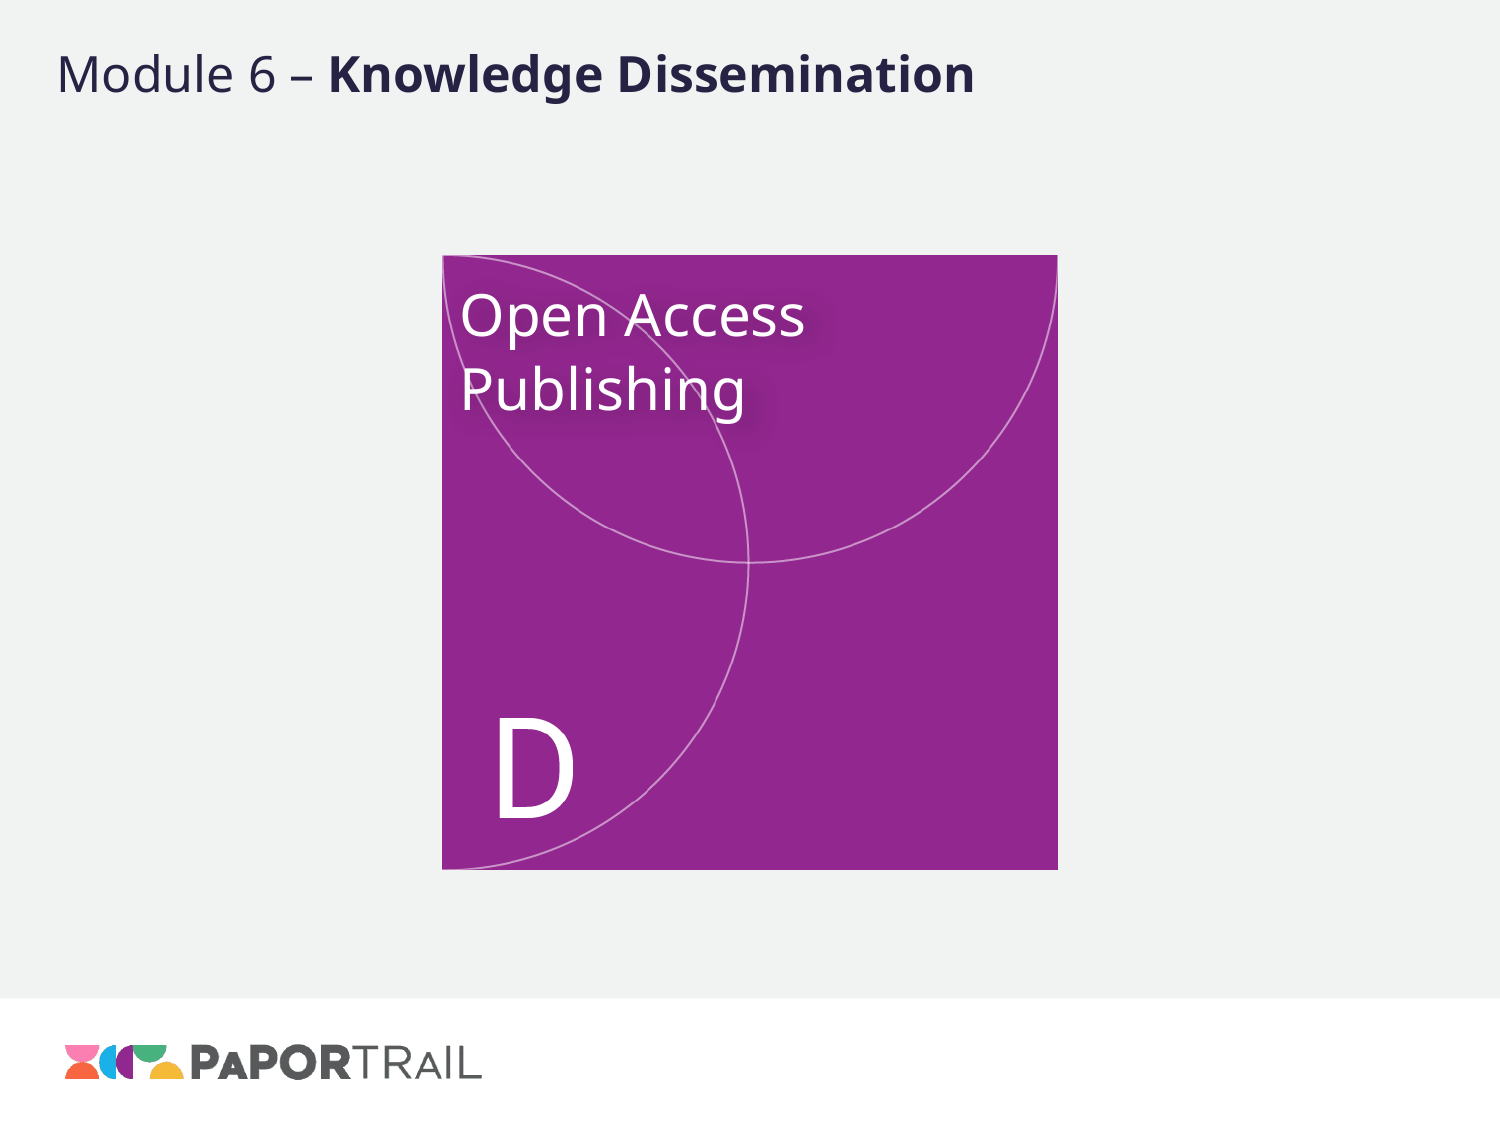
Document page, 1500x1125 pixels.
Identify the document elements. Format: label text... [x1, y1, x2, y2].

picture [0, 0, 1500, 1125]
title Module 6 – Knowledge Dissemination [41, 41, 1457, 174]
